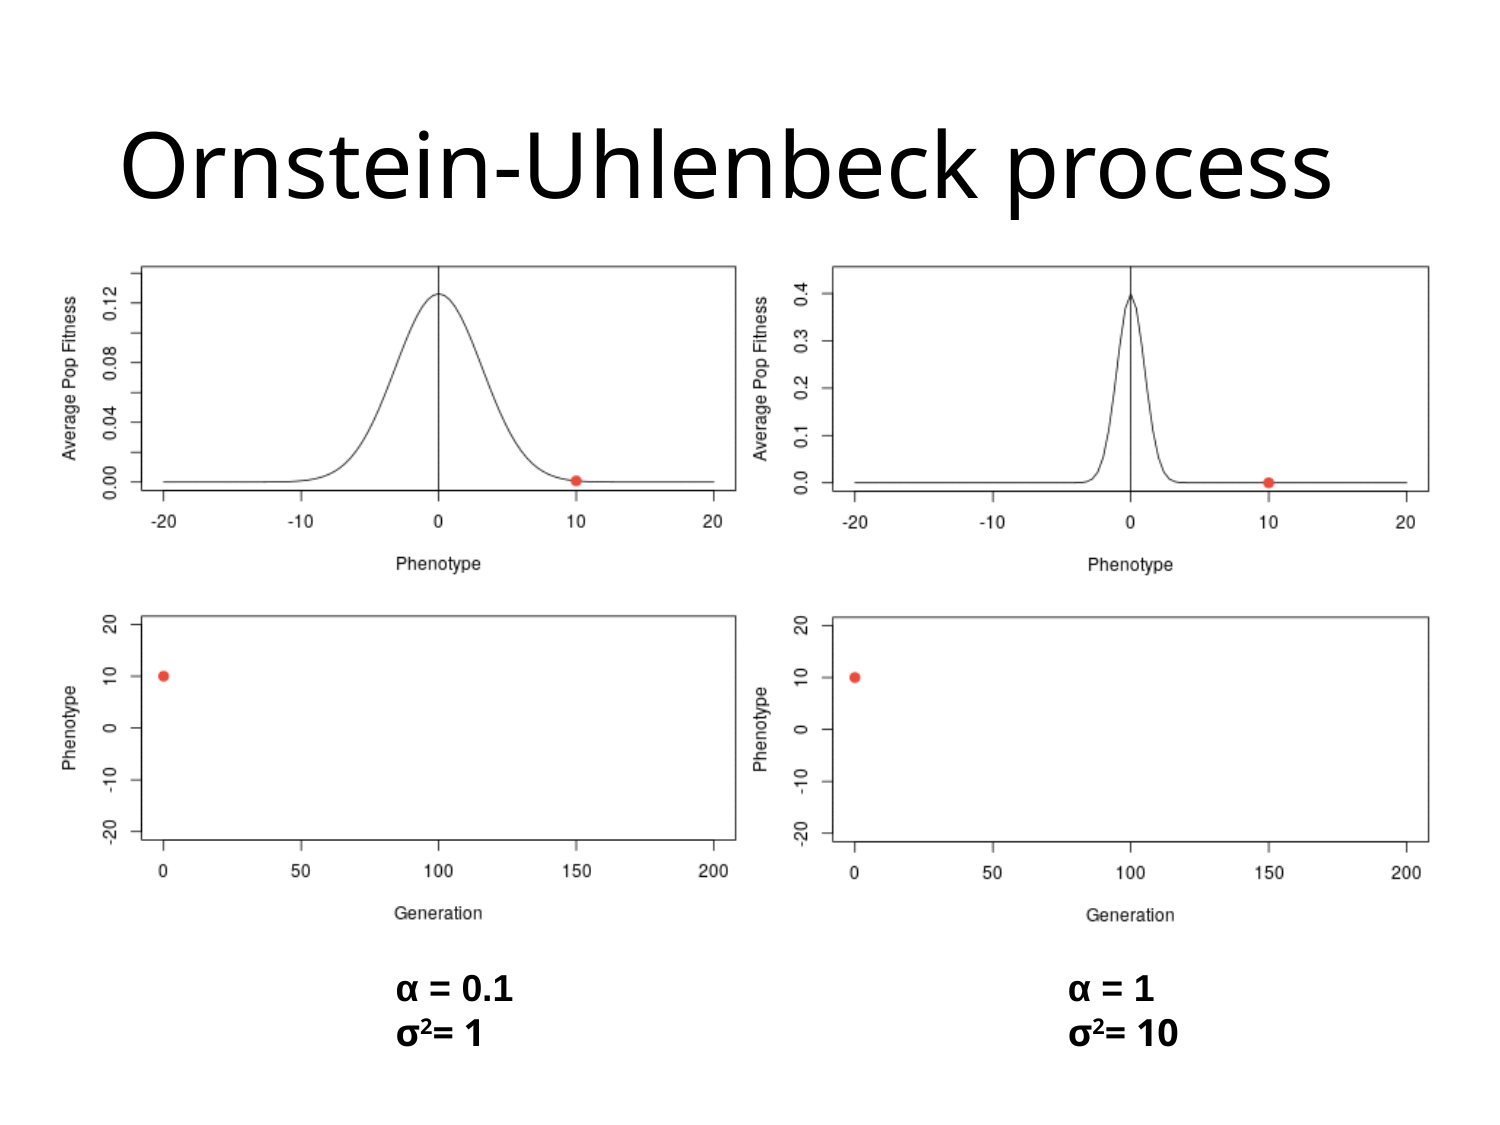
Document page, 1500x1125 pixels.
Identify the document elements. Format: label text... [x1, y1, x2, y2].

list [58, 225, 749, 924]
text_box α = 1 σ2= 10 [1053, 956, 1194, 1061]
picture [749, 225, 1450, 926]
text_box α = 0.1 σ2= 1 [380, 956, 529, 1061]
title Ornstein-Uhlenbeck process [103, 59, 1397, 225]
